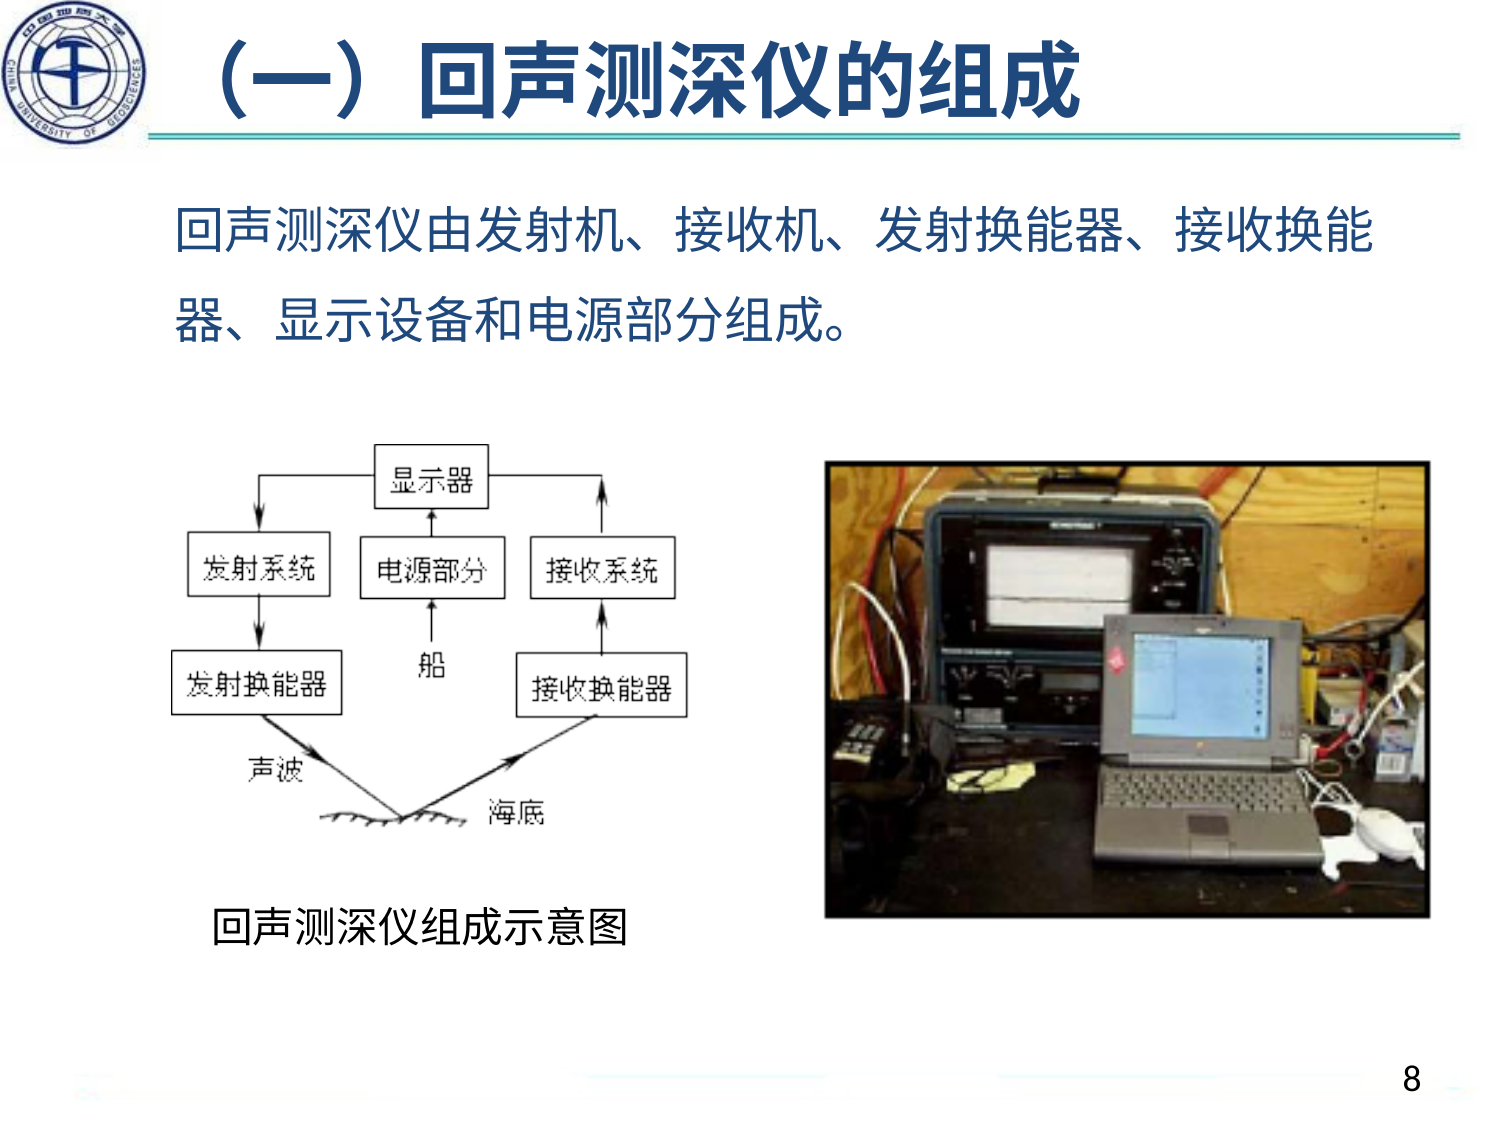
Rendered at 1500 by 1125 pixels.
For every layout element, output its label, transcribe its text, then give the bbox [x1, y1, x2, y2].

text_box 回声测深仪组成示意图 [196, 893, 653, 958]
text_box 回声测深仪由发射机、接收机、发射换能器、接收换能器、显示设备和电源部分组成。 [159, 160, 1459, 356]
title （一）回声测深仪的组成 [152, 31, 1353, 126]
picture [0, 0, 1500, 1125]
